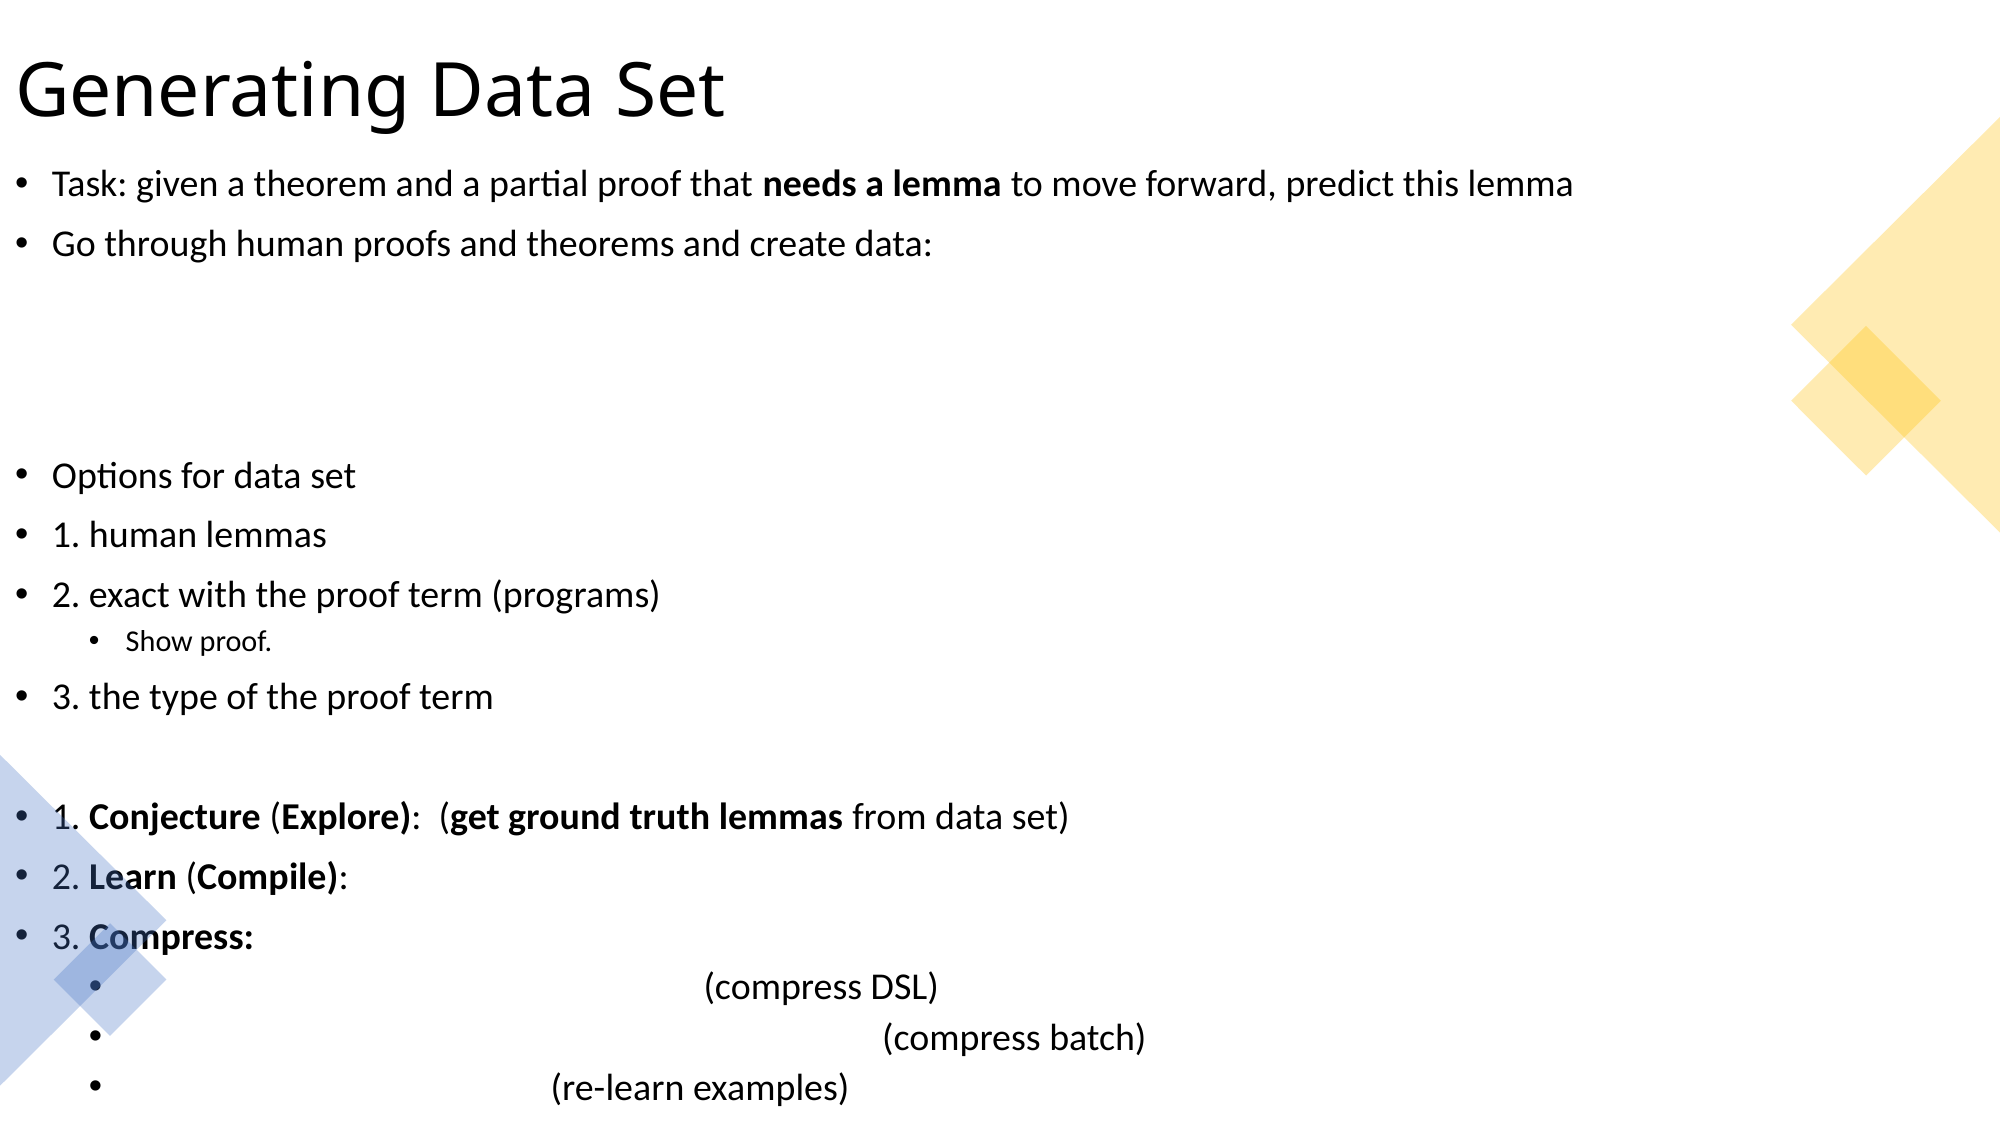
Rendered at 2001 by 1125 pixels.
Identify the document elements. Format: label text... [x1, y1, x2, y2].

text_box [0, 0, 2000, 1125]
title Generating Data Set [0, 0, 1789, 186]
text_box [52, 921, 168, 1038]
text_box [1789, 115, 2000, 535]
text_box [0, 753, 168, 1088]
text_box [1789, 363, 1904, 477]
